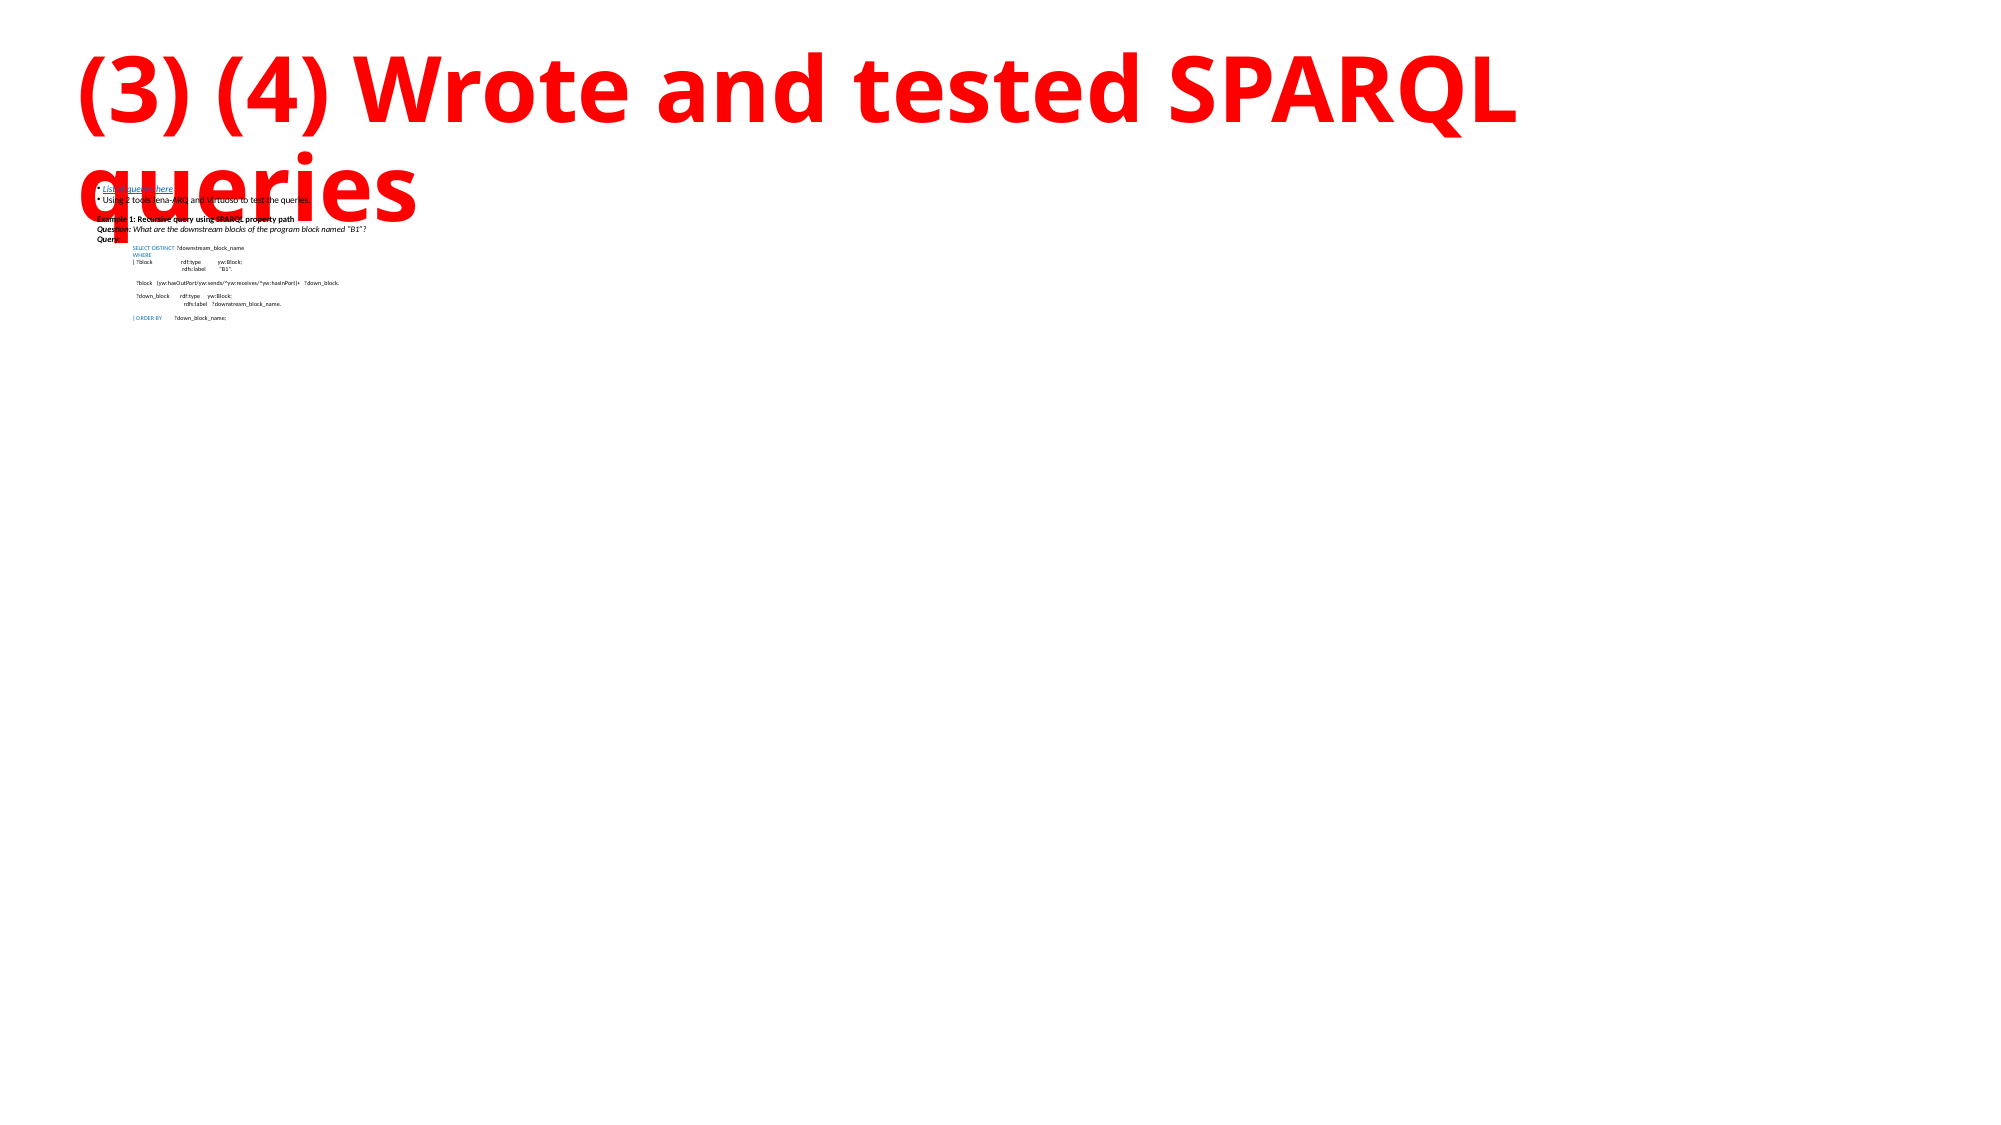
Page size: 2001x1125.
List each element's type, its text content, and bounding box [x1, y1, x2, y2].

list List of queries here Using 2 tools Jena-ARQ and Virtuoso to test the queries. Example 1: Recursive query using SPARQL property path Question: What are the downstream blocks of the program block named “B1”? Query: SELECT DISTINCT ?downstream_block_name WHERE { ?block rdf:type yw:Block; rdfs:label "B1". ?block (yw:hasOutPort/yw:sends/^yw:receives/^yw:hasInPort)+ ?down_block. ?down_block rdf:type yw:Block; rdfs:label ?downstream_block_name. } ORDER BY ?down_block_name; [82, 176, 1901, 372]
text_box (3) (4) Wrote and tested SPARQL queries [62, 35, 1788, 161]
